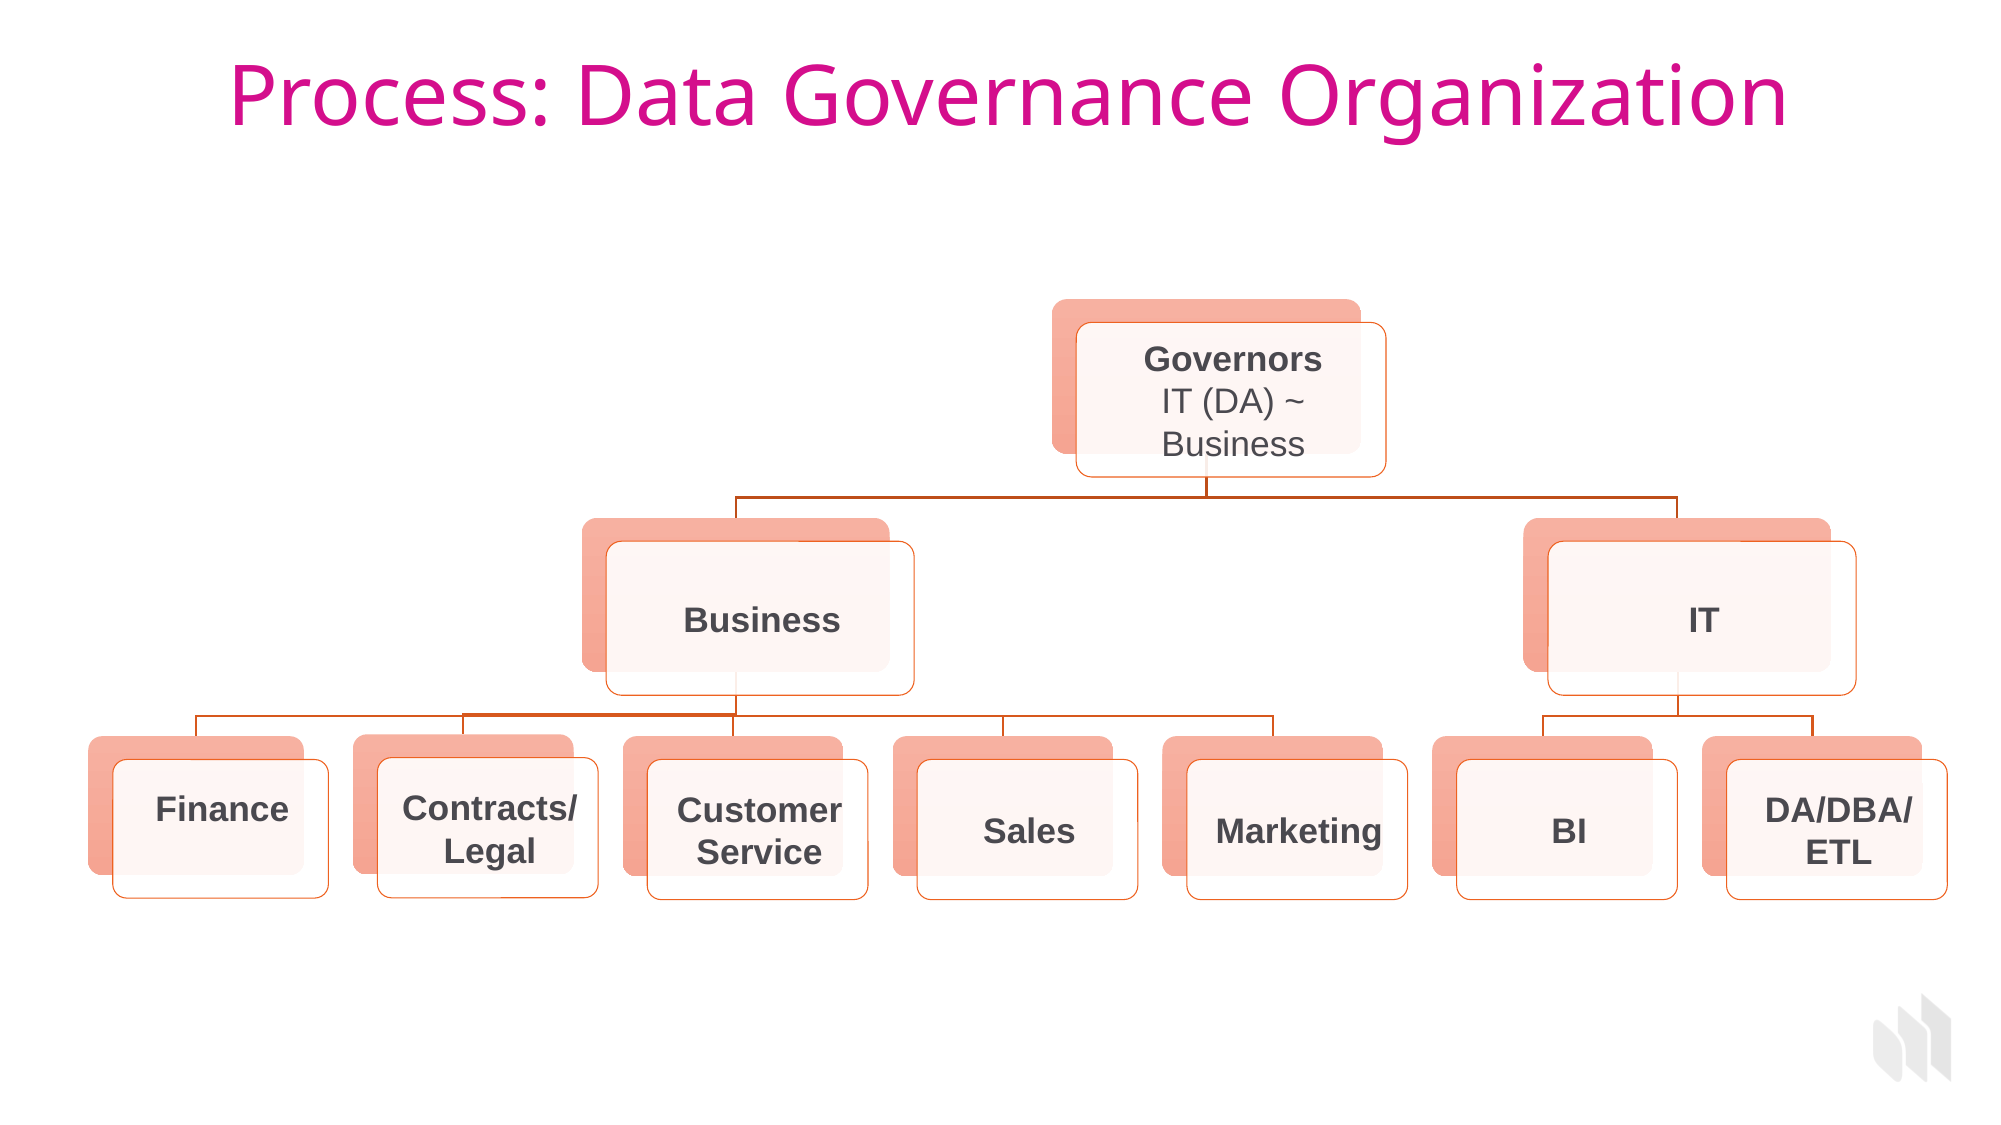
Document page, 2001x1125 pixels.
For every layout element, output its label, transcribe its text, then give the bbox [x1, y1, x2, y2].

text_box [87, 172, 1949, 1027]
list Process: Data Governance Organization [105, 45, 1913, 172]
